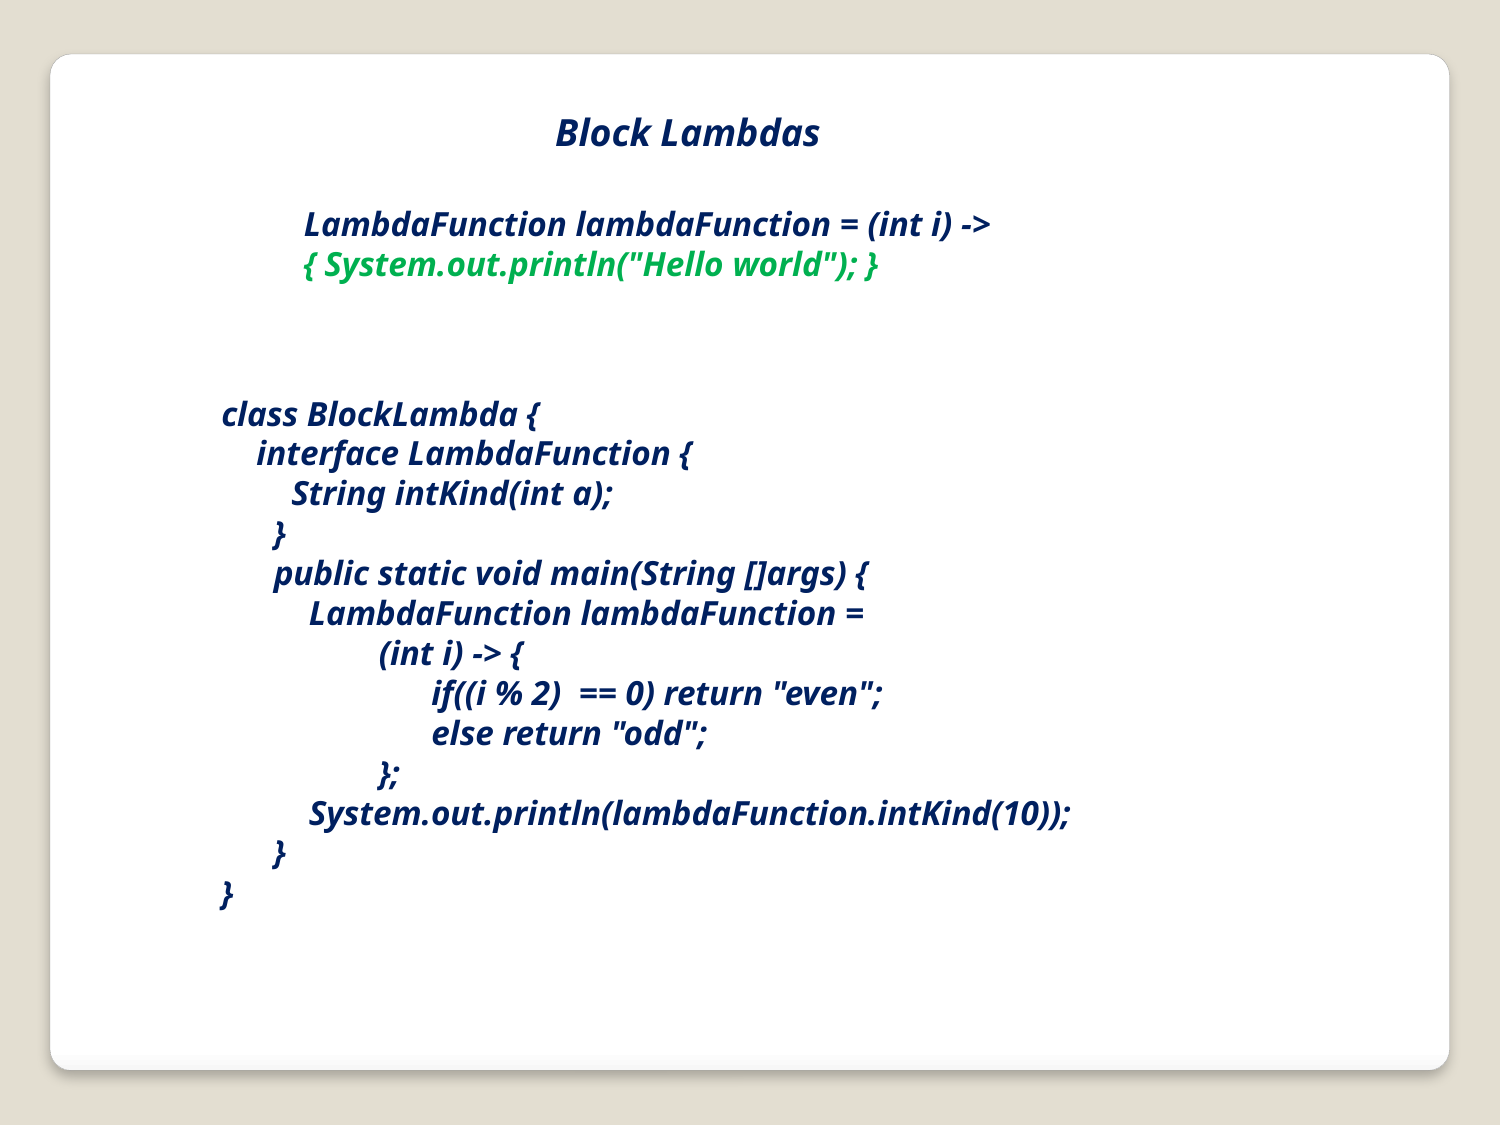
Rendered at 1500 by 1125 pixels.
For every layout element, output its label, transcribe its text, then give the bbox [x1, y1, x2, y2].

text_box class BlockLambda { interface LambdaFunction { String intKind(int a); } public static void main(String []args) { LambdaFunction lambdaFunction = (int i) -> { if((i % 2) == 0) return "even"; else return "odd"; }; System.out.println(lambdaFunction.intKind(10)); } } [206, 385, 1329, 919]
text_box LambdaFunction lambdaFunction = (int i) -> { System.out.println("Hello world"); } [289, 196, 1211, 291]
text_box Block Lambdas [540, 101, 836, 162]
